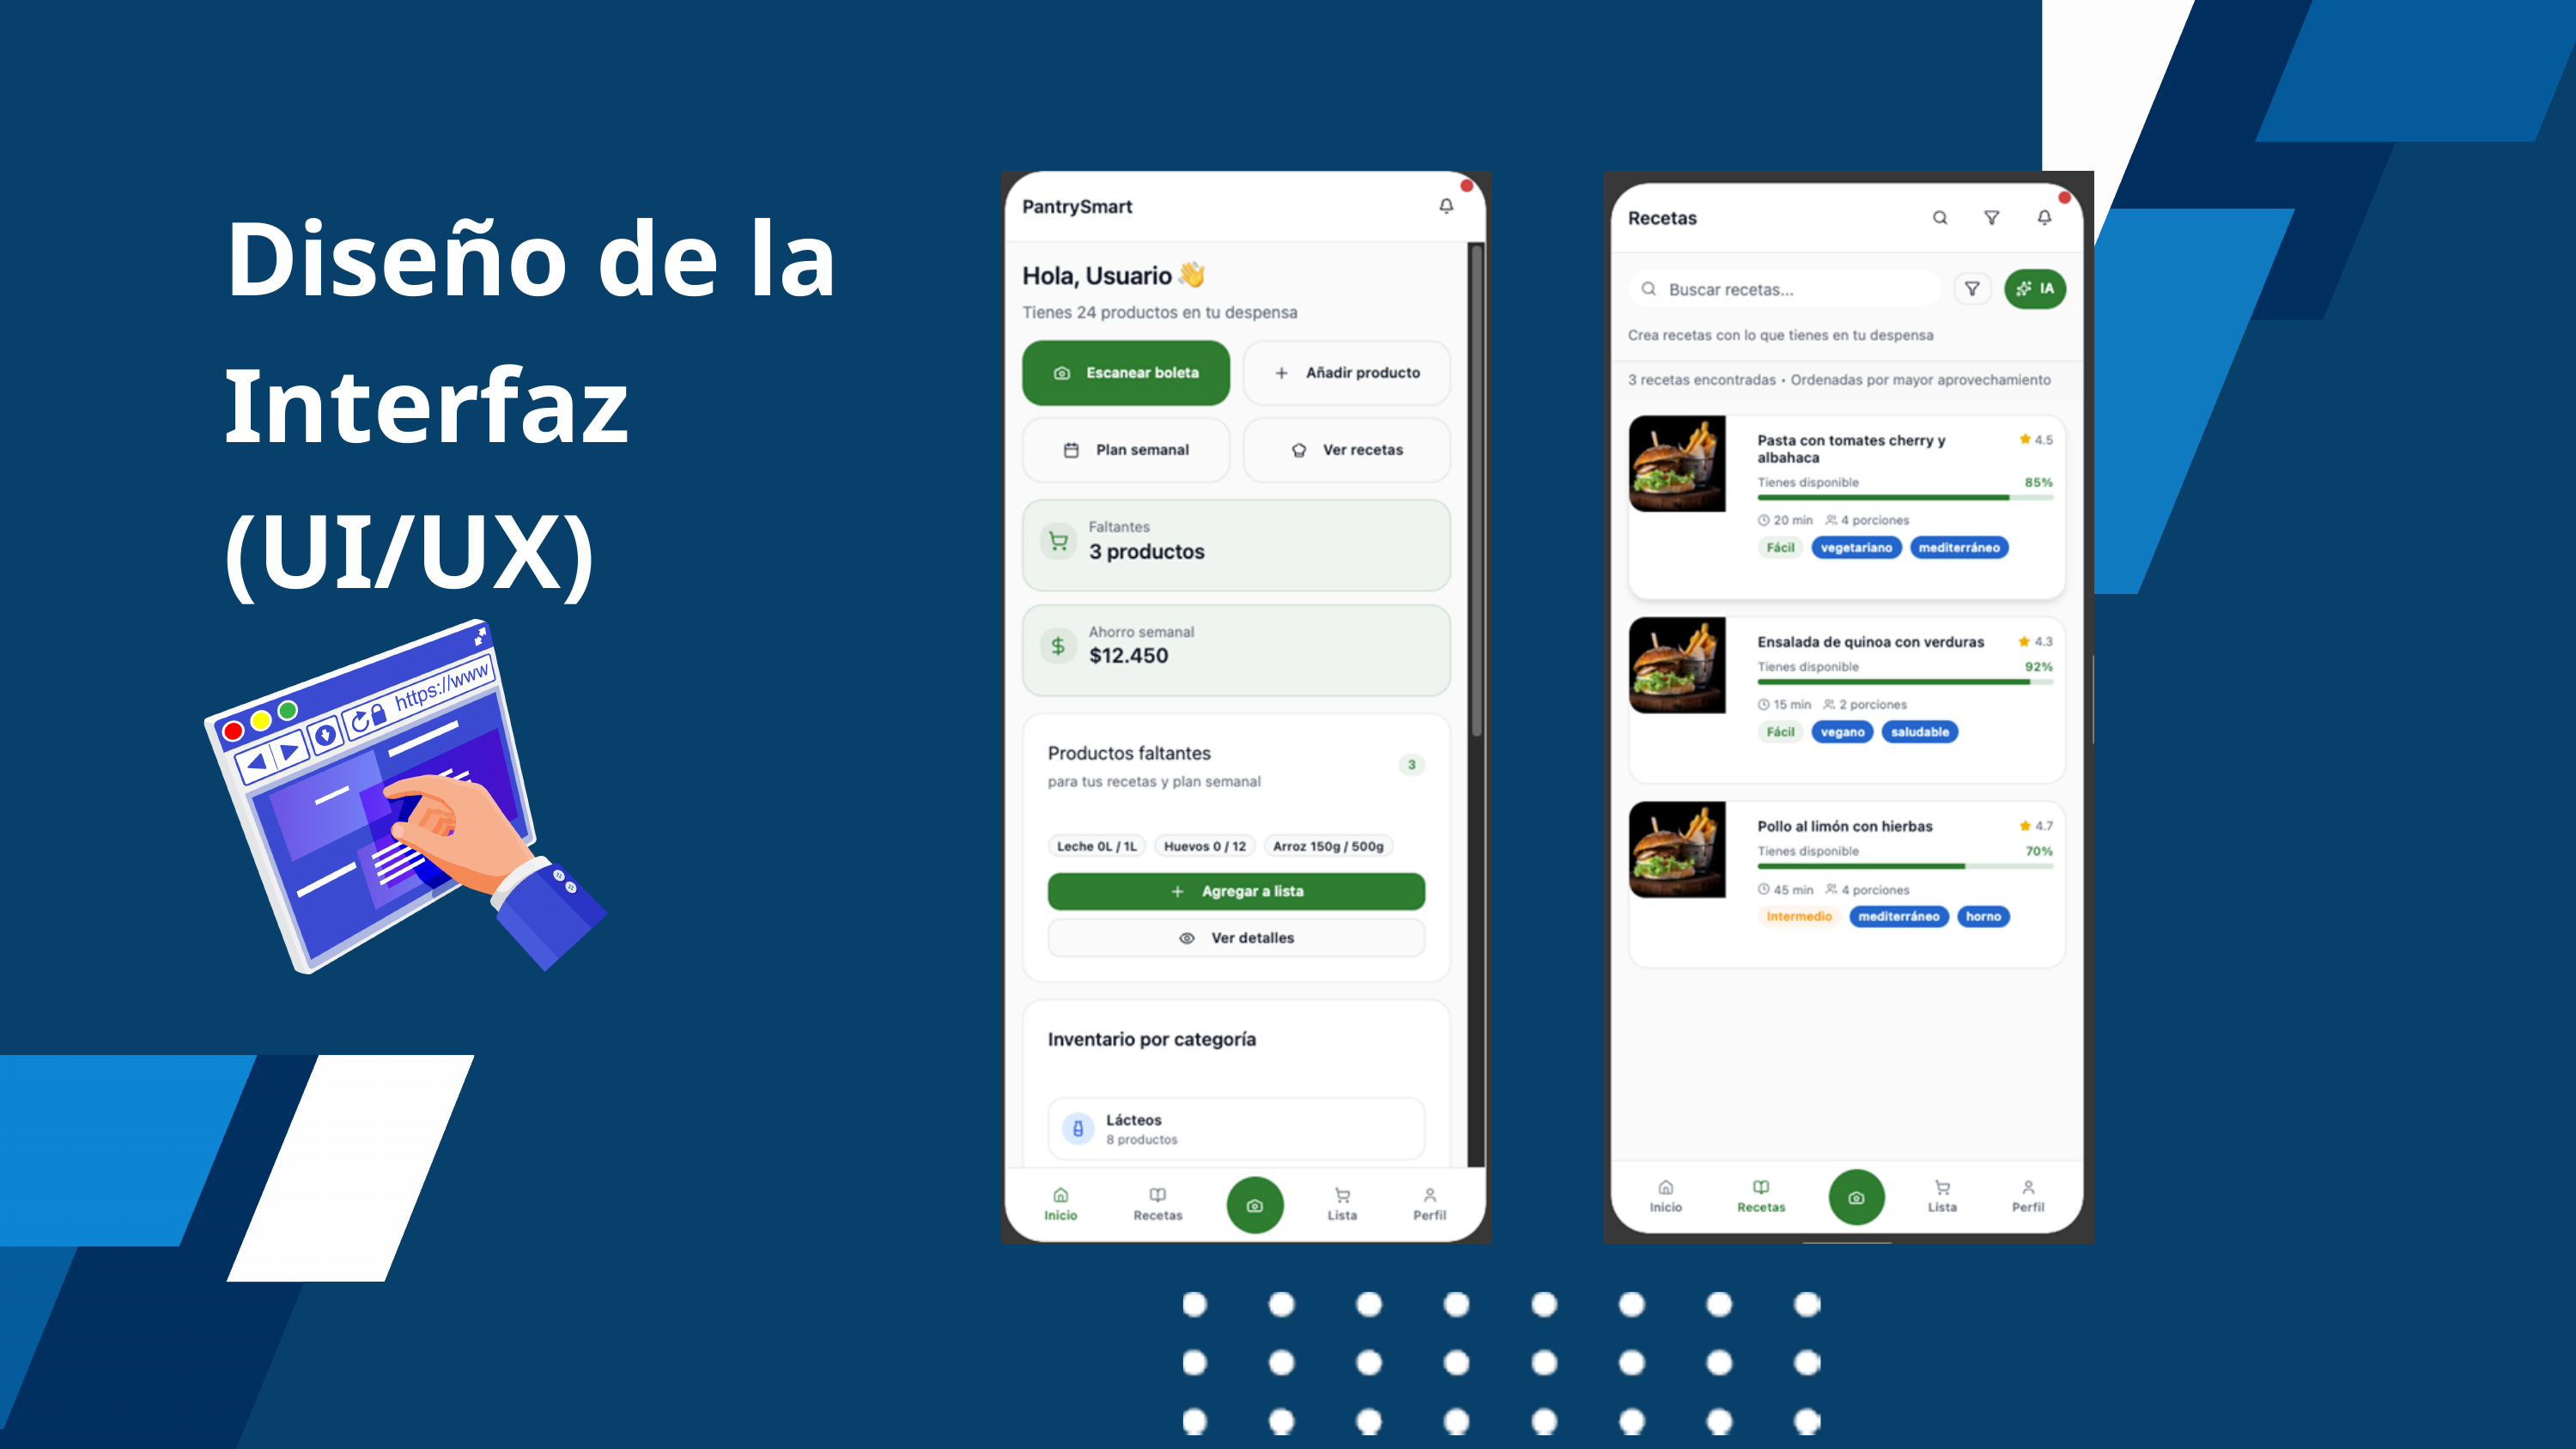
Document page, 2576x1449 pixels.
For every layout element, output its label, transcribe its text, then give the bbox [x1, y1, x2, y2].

text_box [1603, 171, 2094, 1244]
text_box [204, 619, 608, 974]
text_box [0, 1055, 475, 1449]
text_box Diseño de la Interfaz (UI/UX) [223, 169, 941, 609]
text_box [1000, 171, 1492, 1244]
text_box [2042, 0, 2576, 594]
text_box [1182, 1292, 1821, 1435]
